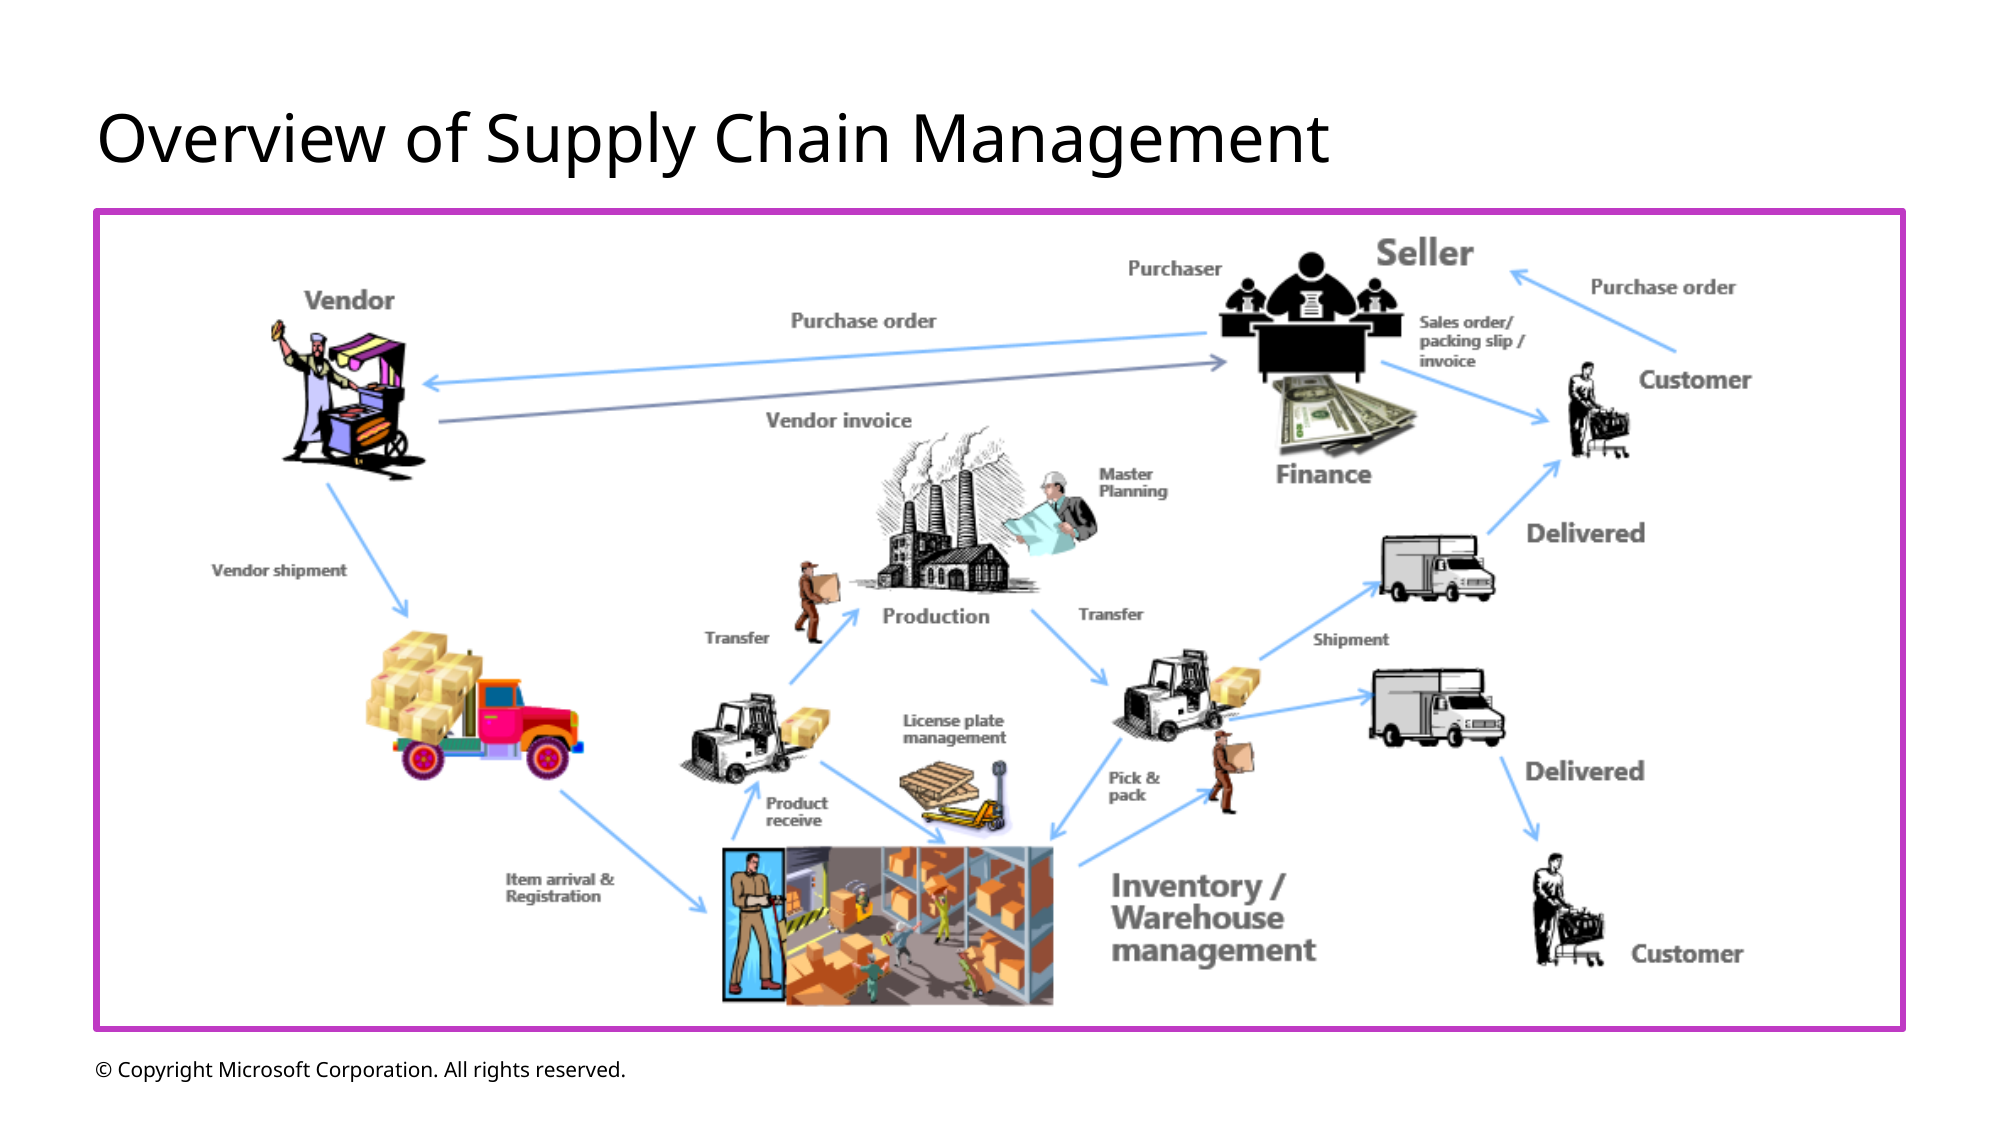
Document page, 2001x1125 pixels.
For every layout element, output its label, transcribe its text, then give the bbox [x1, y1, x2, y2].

text_box [96, 211, 1904, 1030]
picture [199, 230, 1801, 1010]
title Overview of Supply Chain Management [96, 96, 1904, 177]
